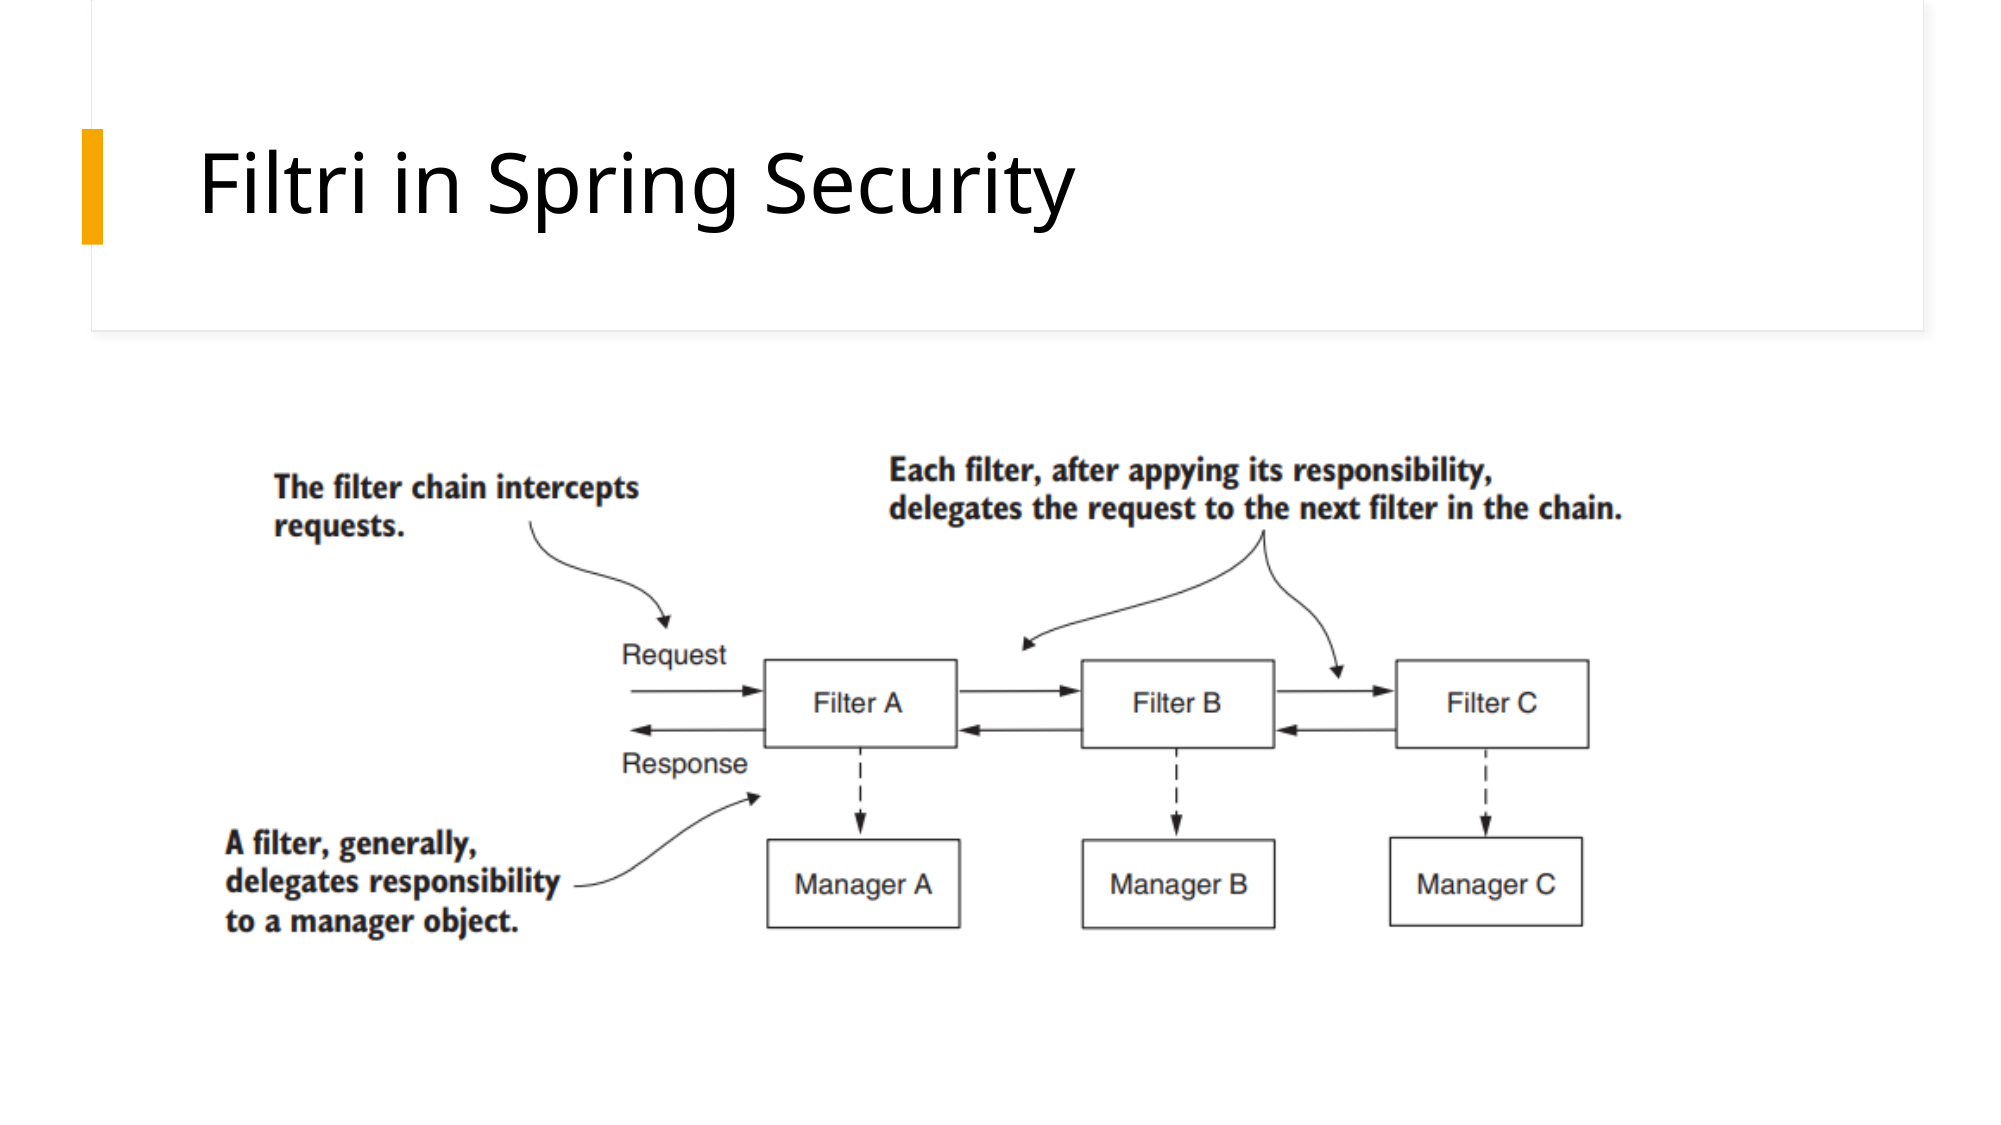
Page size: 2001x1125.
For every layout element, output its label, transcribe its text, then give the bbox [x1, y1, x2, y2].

title Filtri in Spring Security [183, 90, 1851, 284]
picture [204, 402, 1704, 972]
